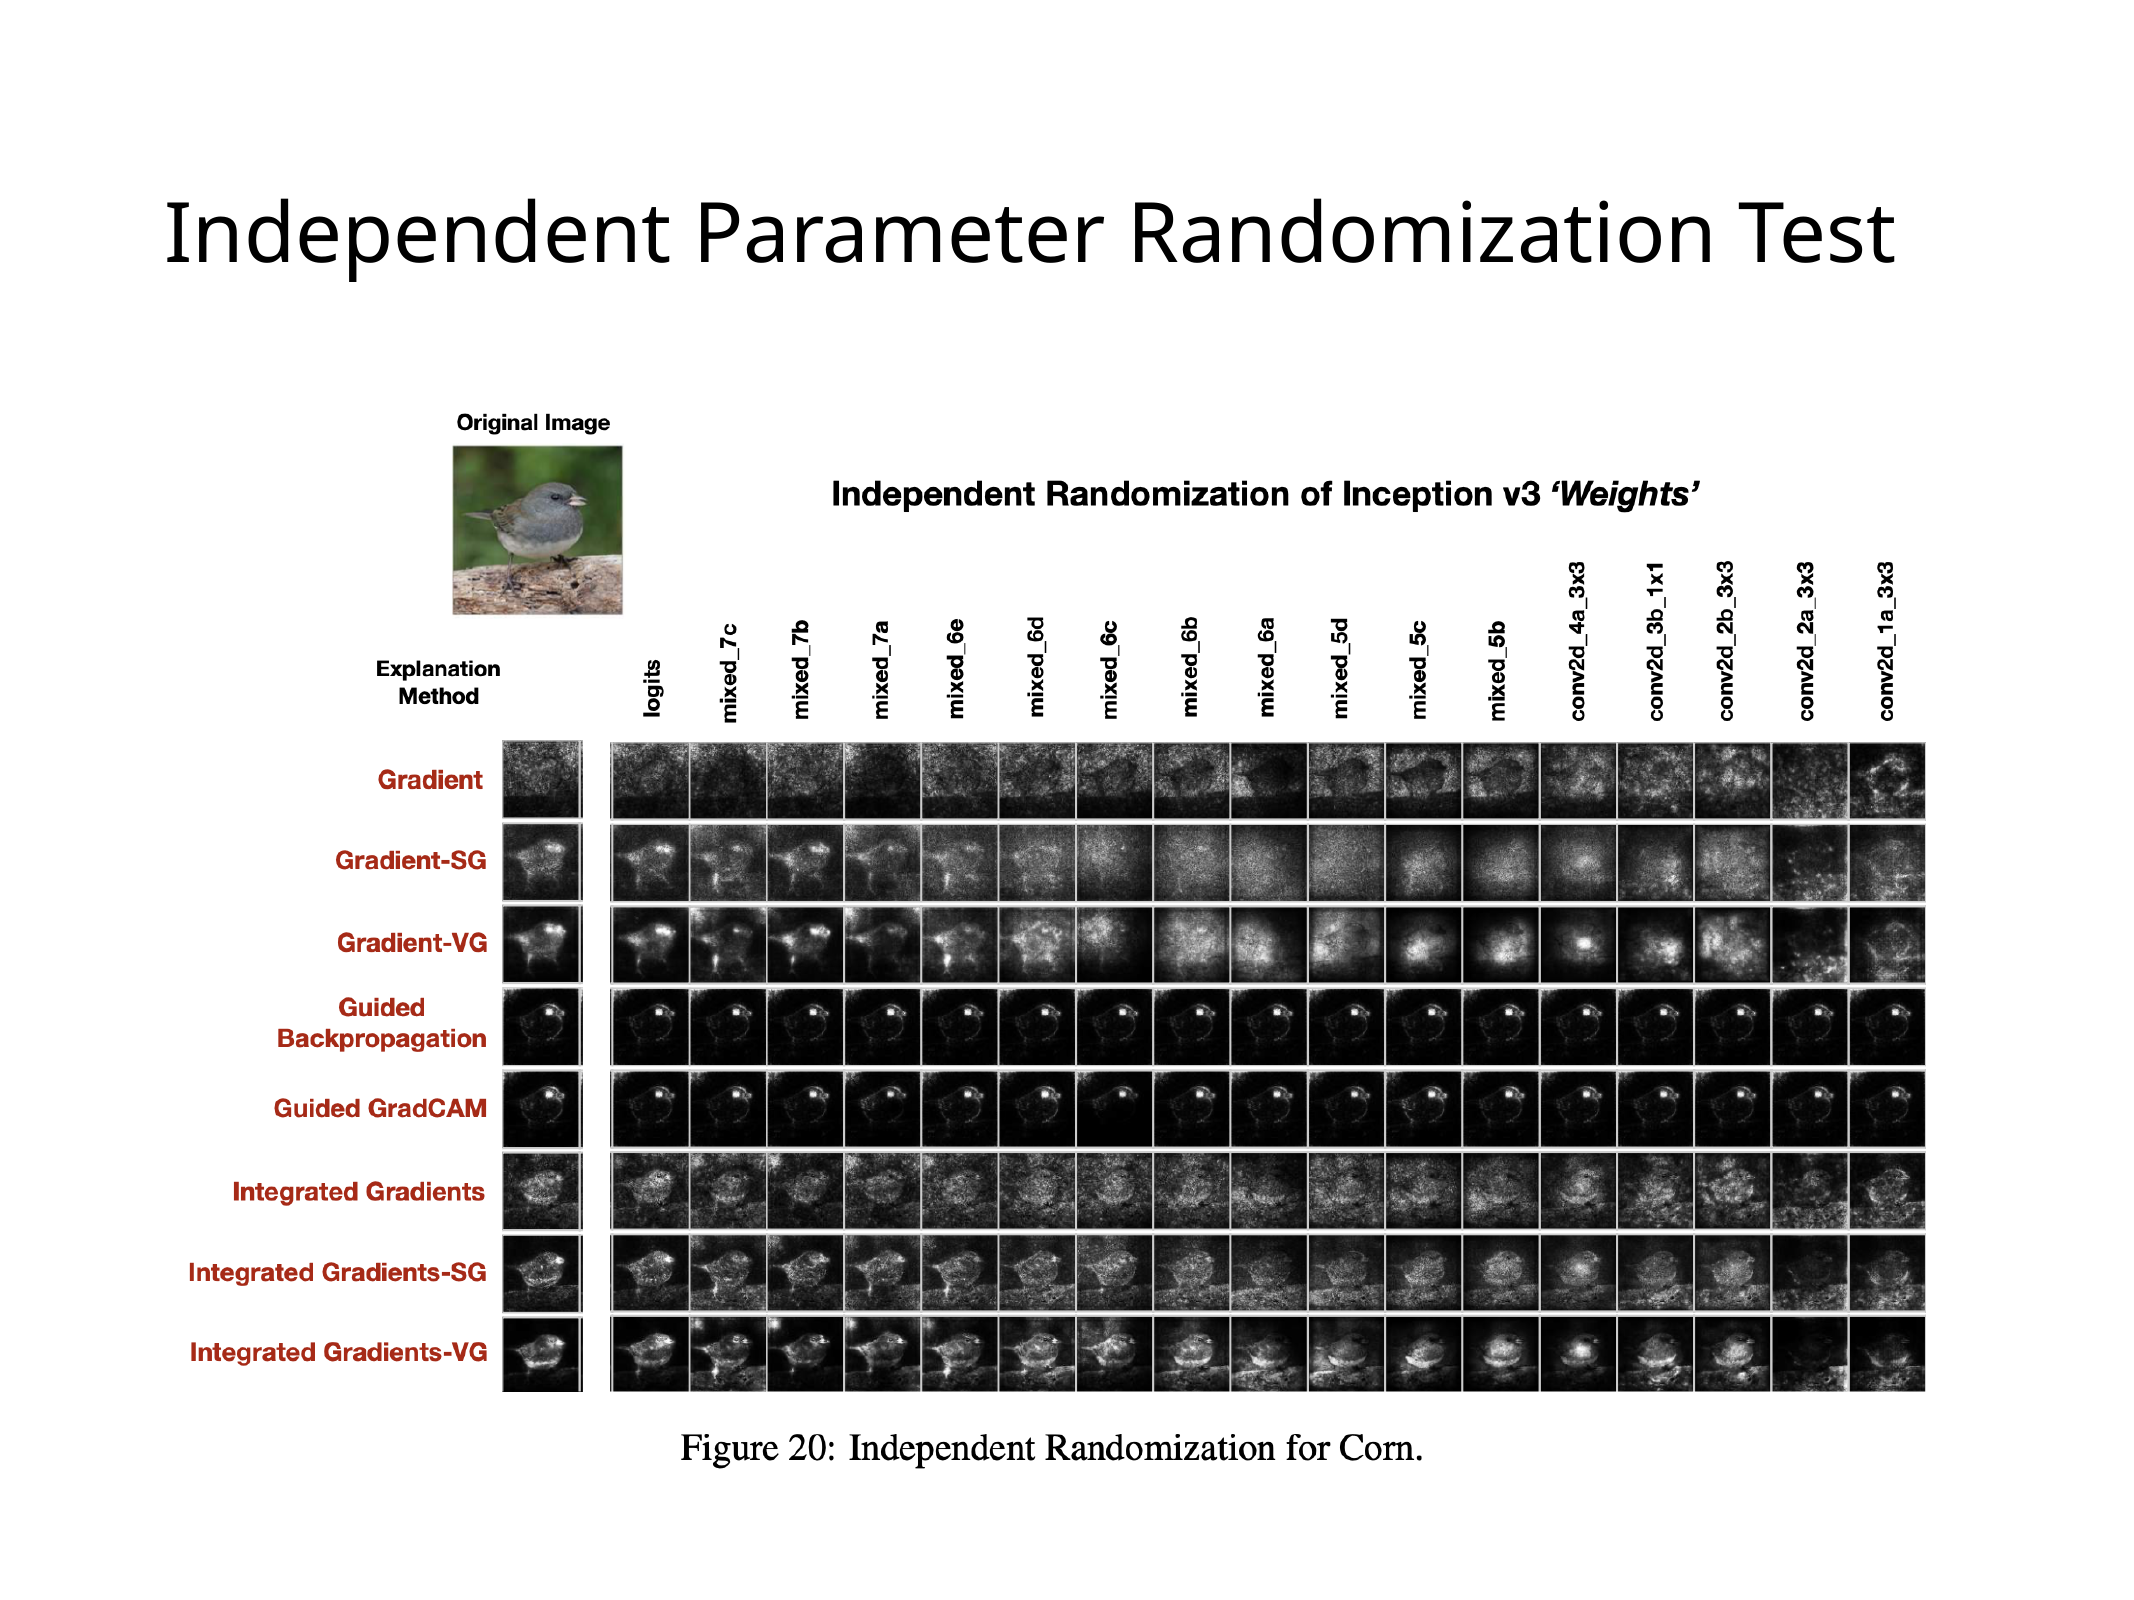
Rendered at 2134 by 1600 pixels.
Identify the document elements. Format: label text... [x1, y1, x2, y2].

picture [142, 385, 1991, 1498]
title Independent Parameter Randomization Test [155, 41, 1978, 385]
